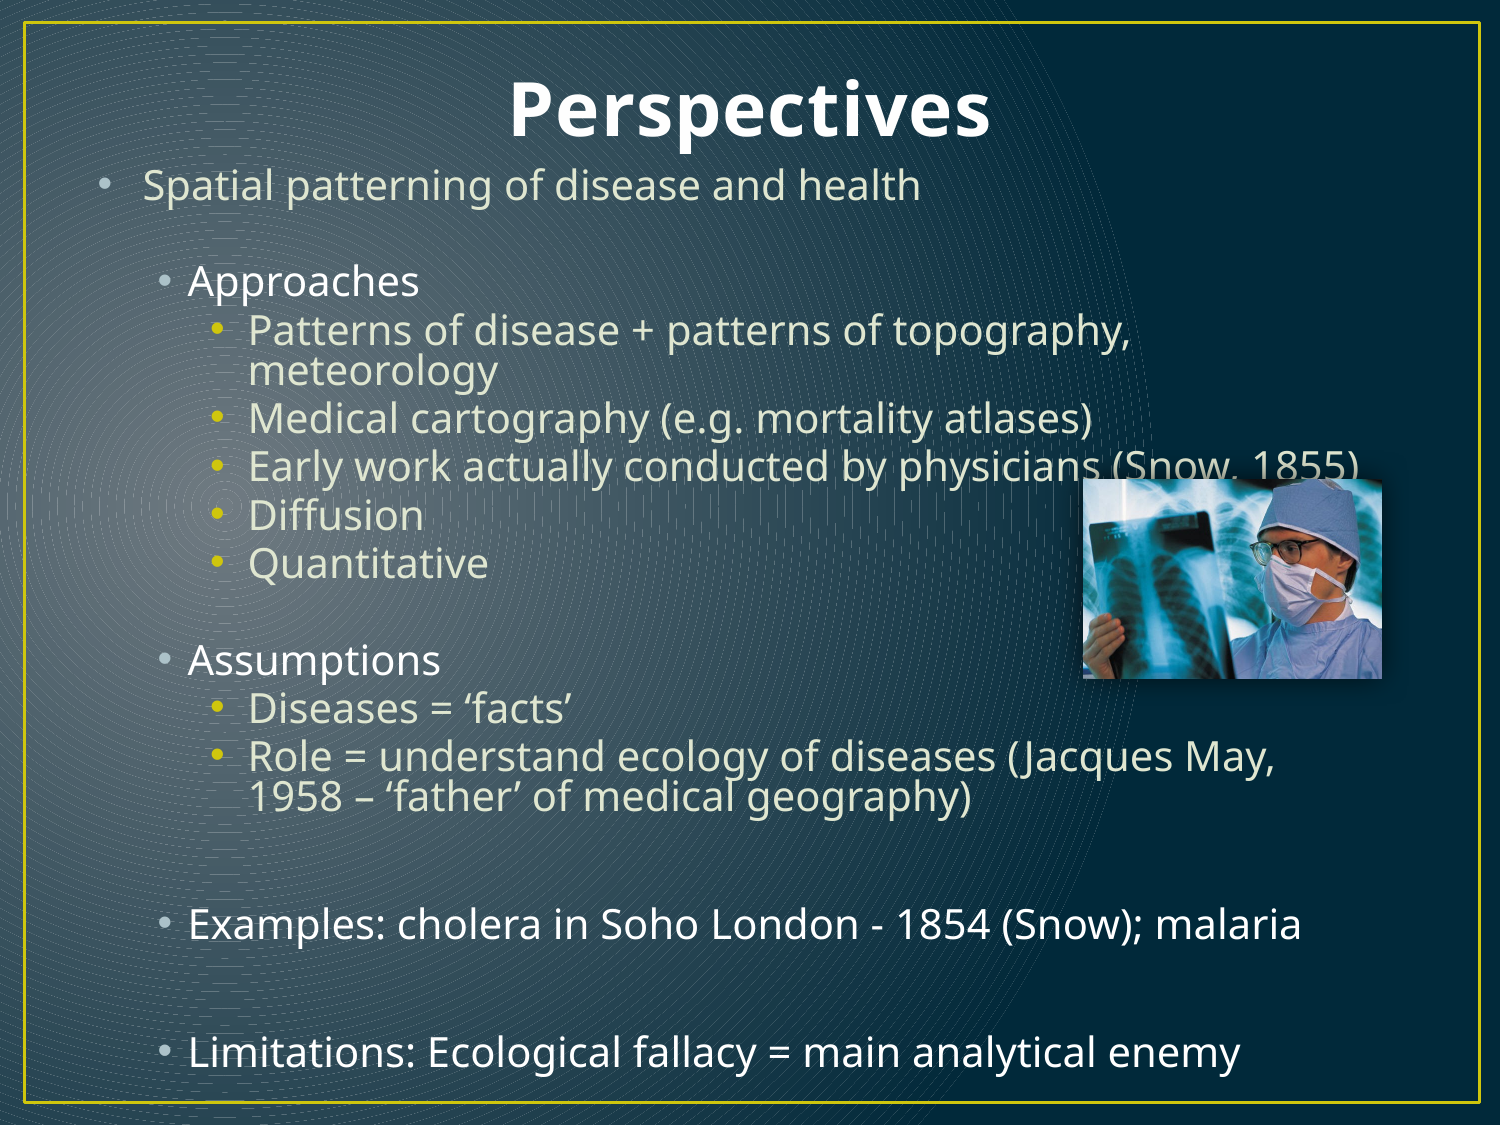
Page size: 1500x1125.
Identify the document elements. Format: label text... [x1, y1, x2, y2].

list Spatial patterning of disease and health Approaches Patterns of disease + patterns of topography, meteorology Medical cartography (e.g. mortality atlases) Early work actually conducted by physicians (Snow, 1855) Diffusion Quantitative Assumptions Diseases = ‘facts’ Role = understand ecology of diseases (Jacques May, 1958 – ‘father’ of medical geography) Examples: cholera in Soho London - 1854 (Snow); malaria Limitations: Ecological fallacy = main analytical enemy [82, 160, 1383, 1066]
title Perspectives [75, 7, 1425, 160]
picture [1083, 479, 1382, 679]
picture [996, 1066, 1008, 1076]
picture [1220, 1066, 1231, 1076]
